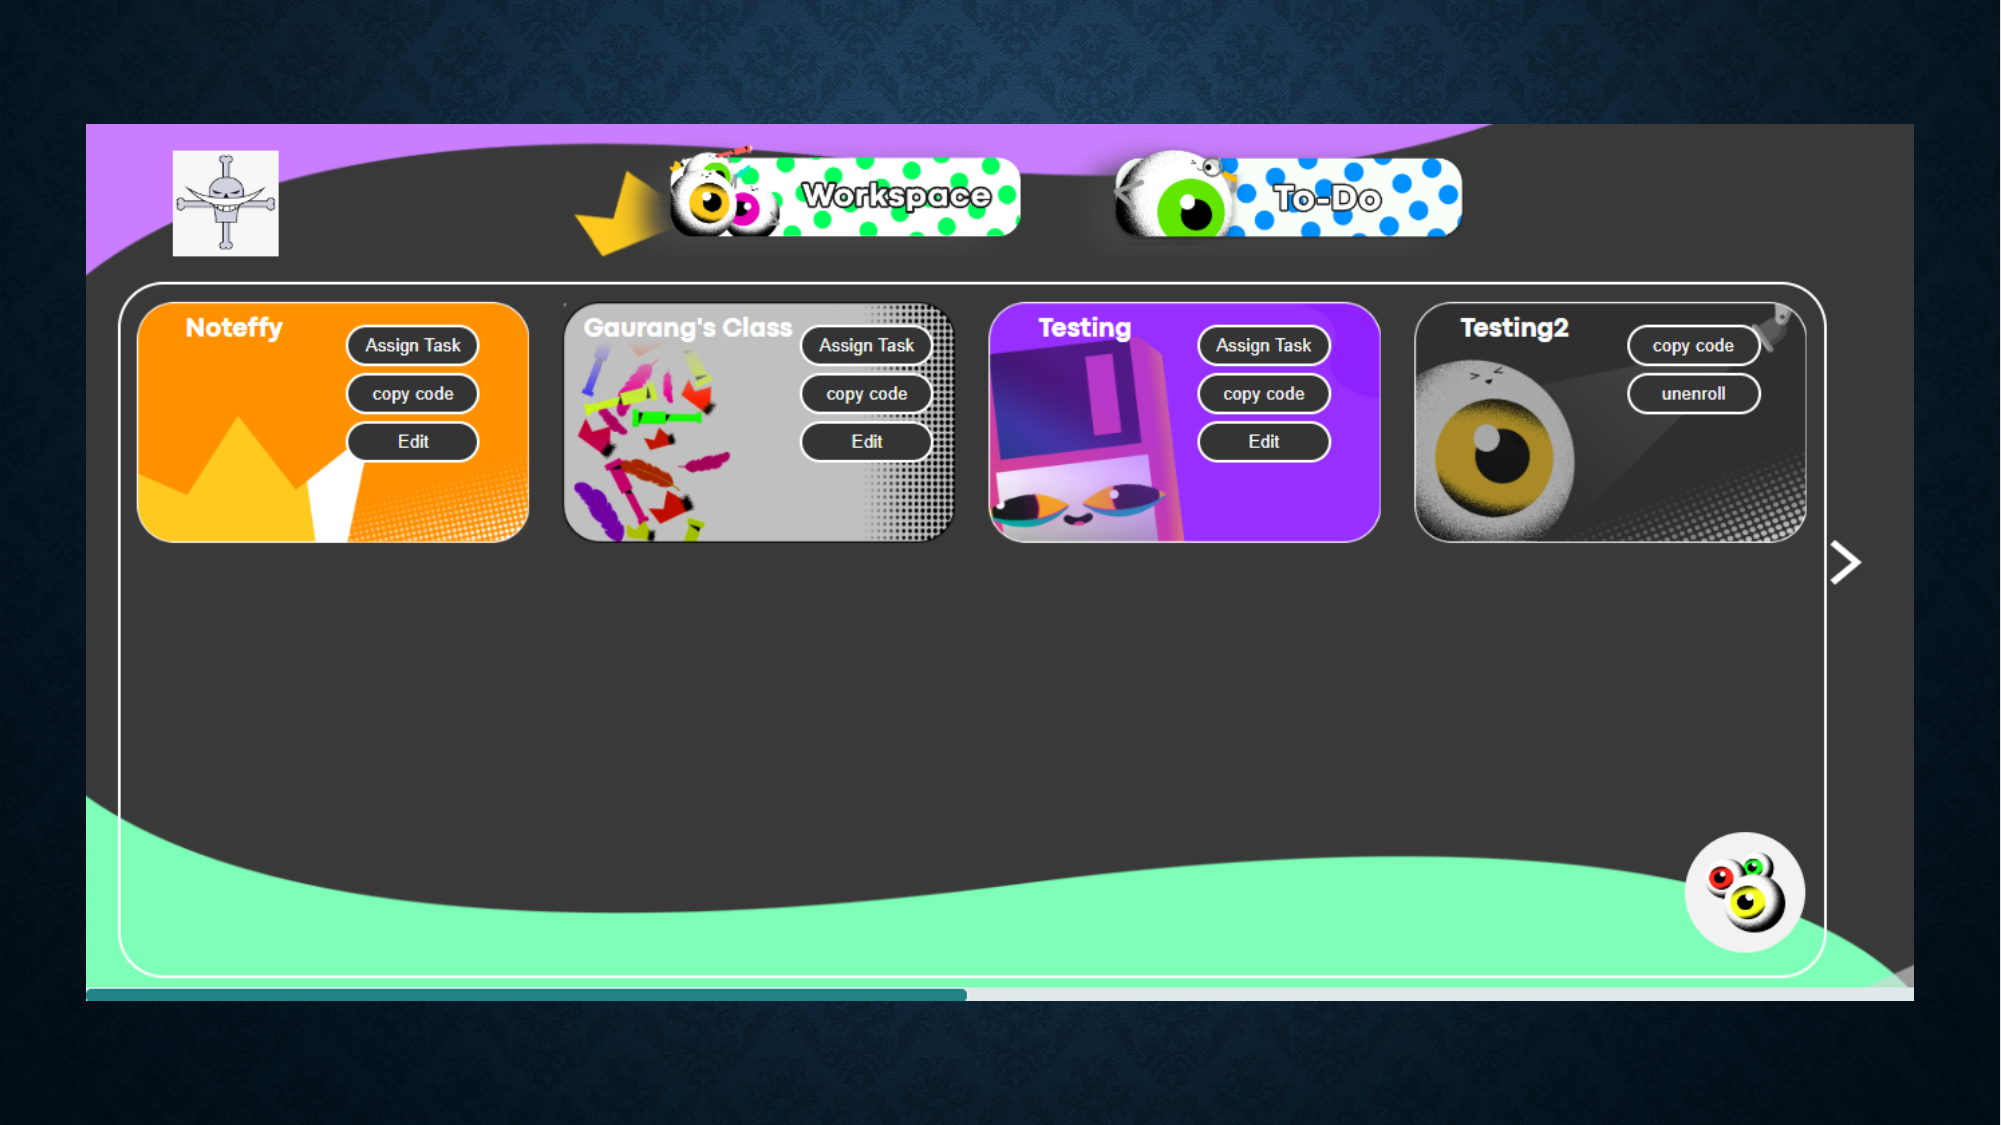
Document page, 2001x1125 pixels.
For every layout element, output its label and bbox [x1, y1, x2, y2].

picture [86, 123, 1914, 1002]
